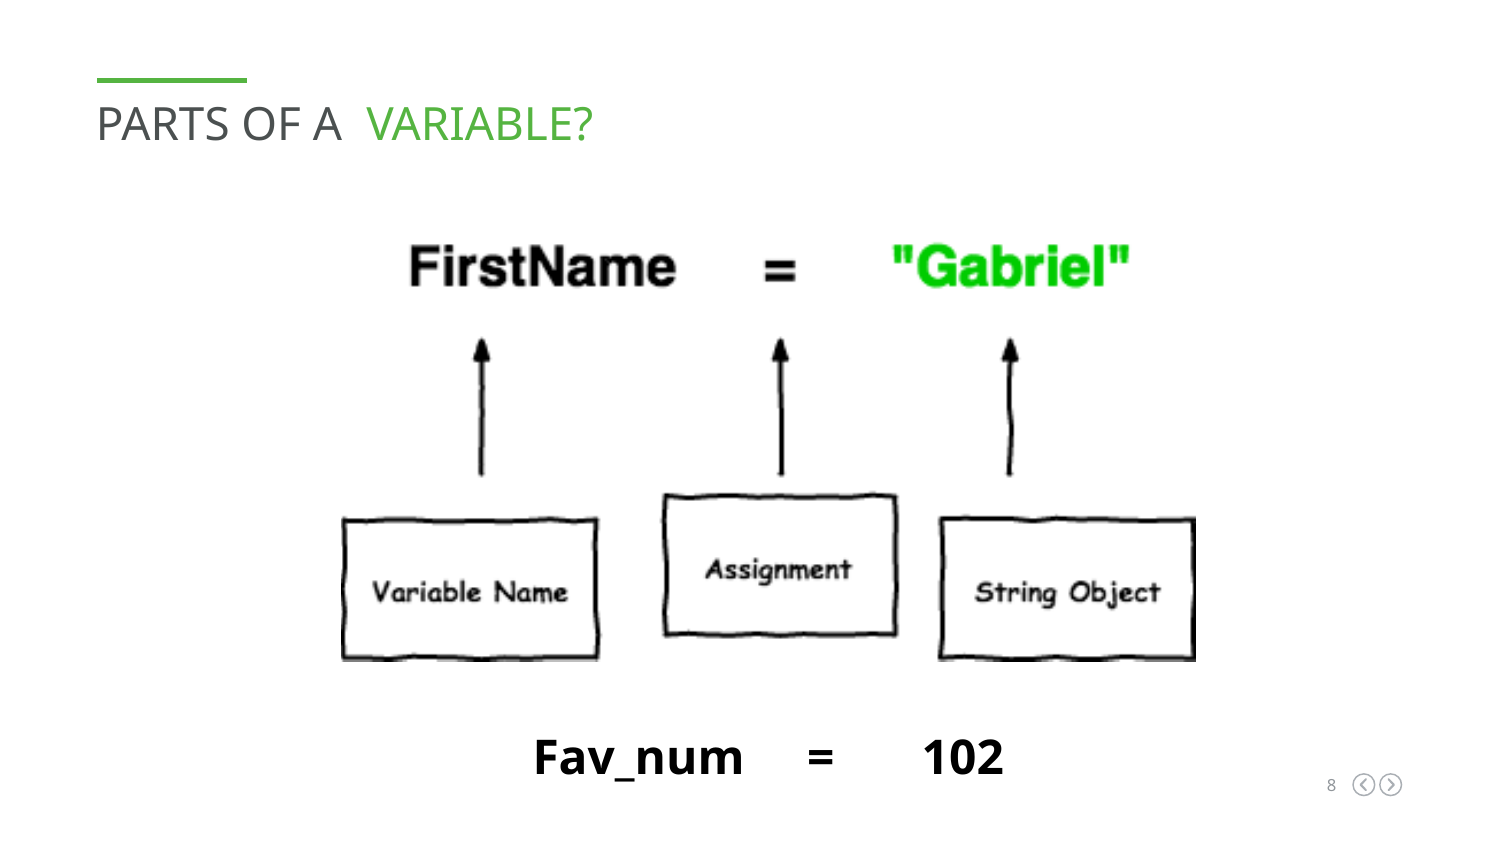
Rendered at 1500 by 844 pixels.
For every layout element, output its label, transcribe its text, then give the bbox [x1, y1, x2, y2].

picture [341, 220, 1196, 662]
list PARTS OF A VARIABLE? [95, 94, 1401, 158]
text_box Fav_num = 102 [472, 703, 1065, 813]
